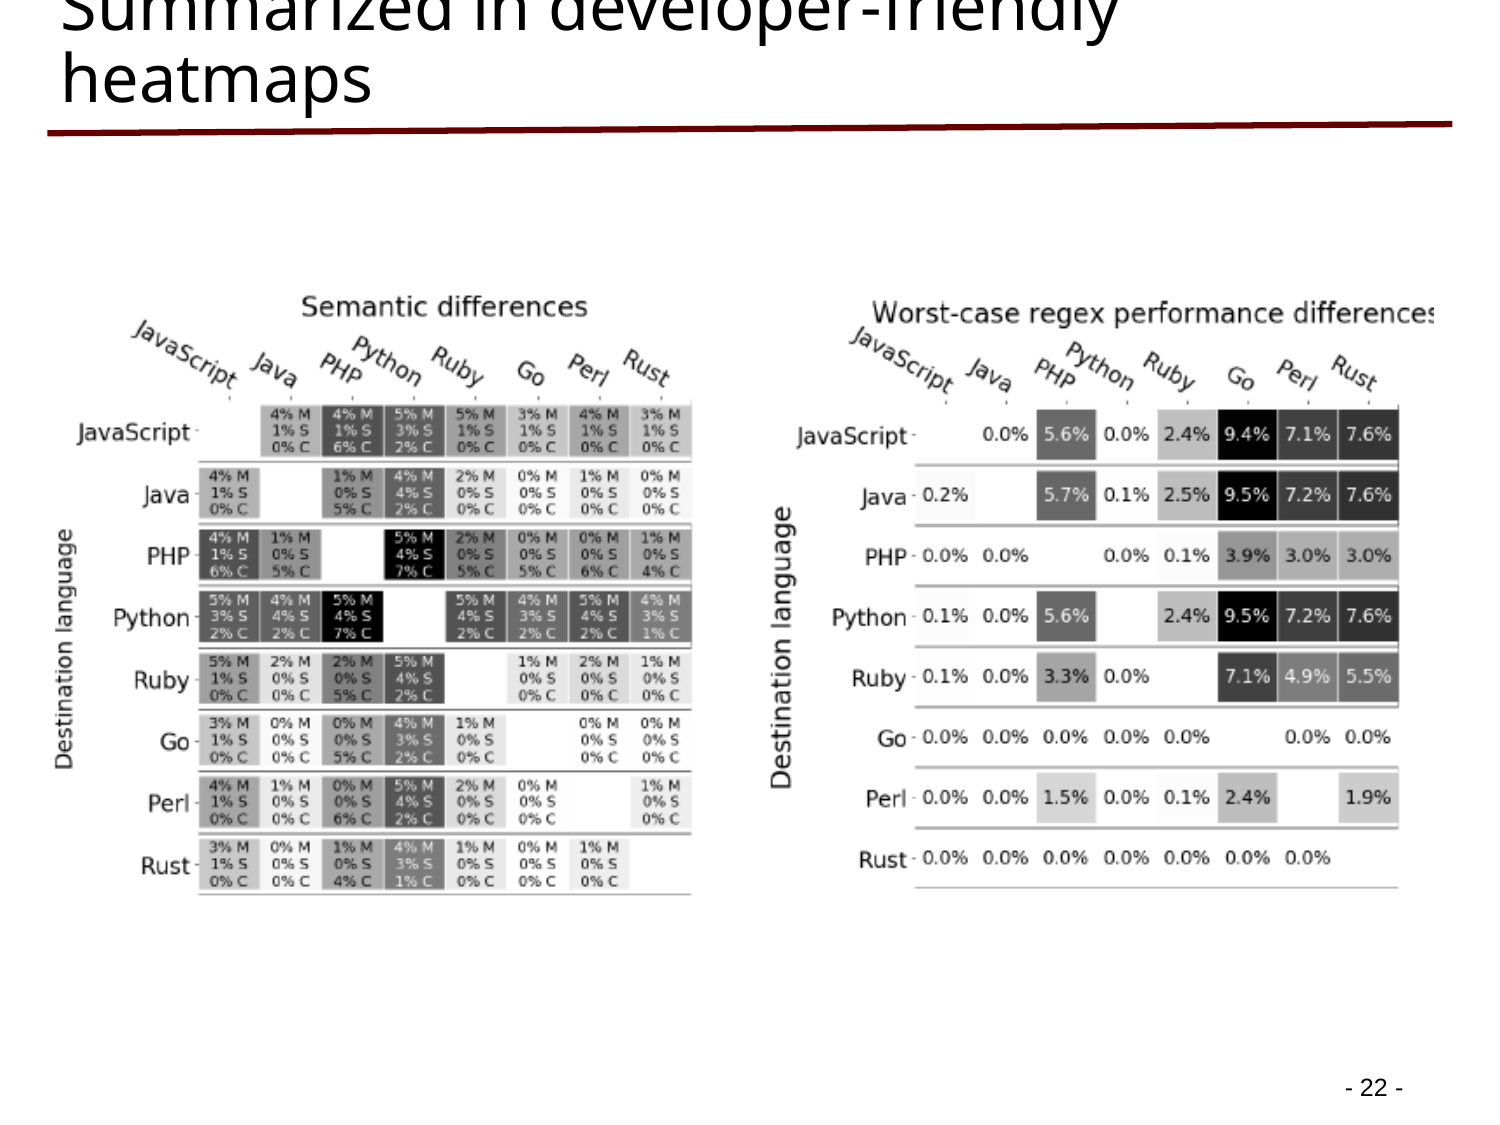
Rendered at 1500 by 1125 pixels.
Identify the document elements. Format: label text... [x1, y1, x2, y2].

picture [45, 289, 703, 908]
picture [753, 289, 1434, 908]
title Summarized in developer-friendly heatmaps [45, 19, 1366, 125]
